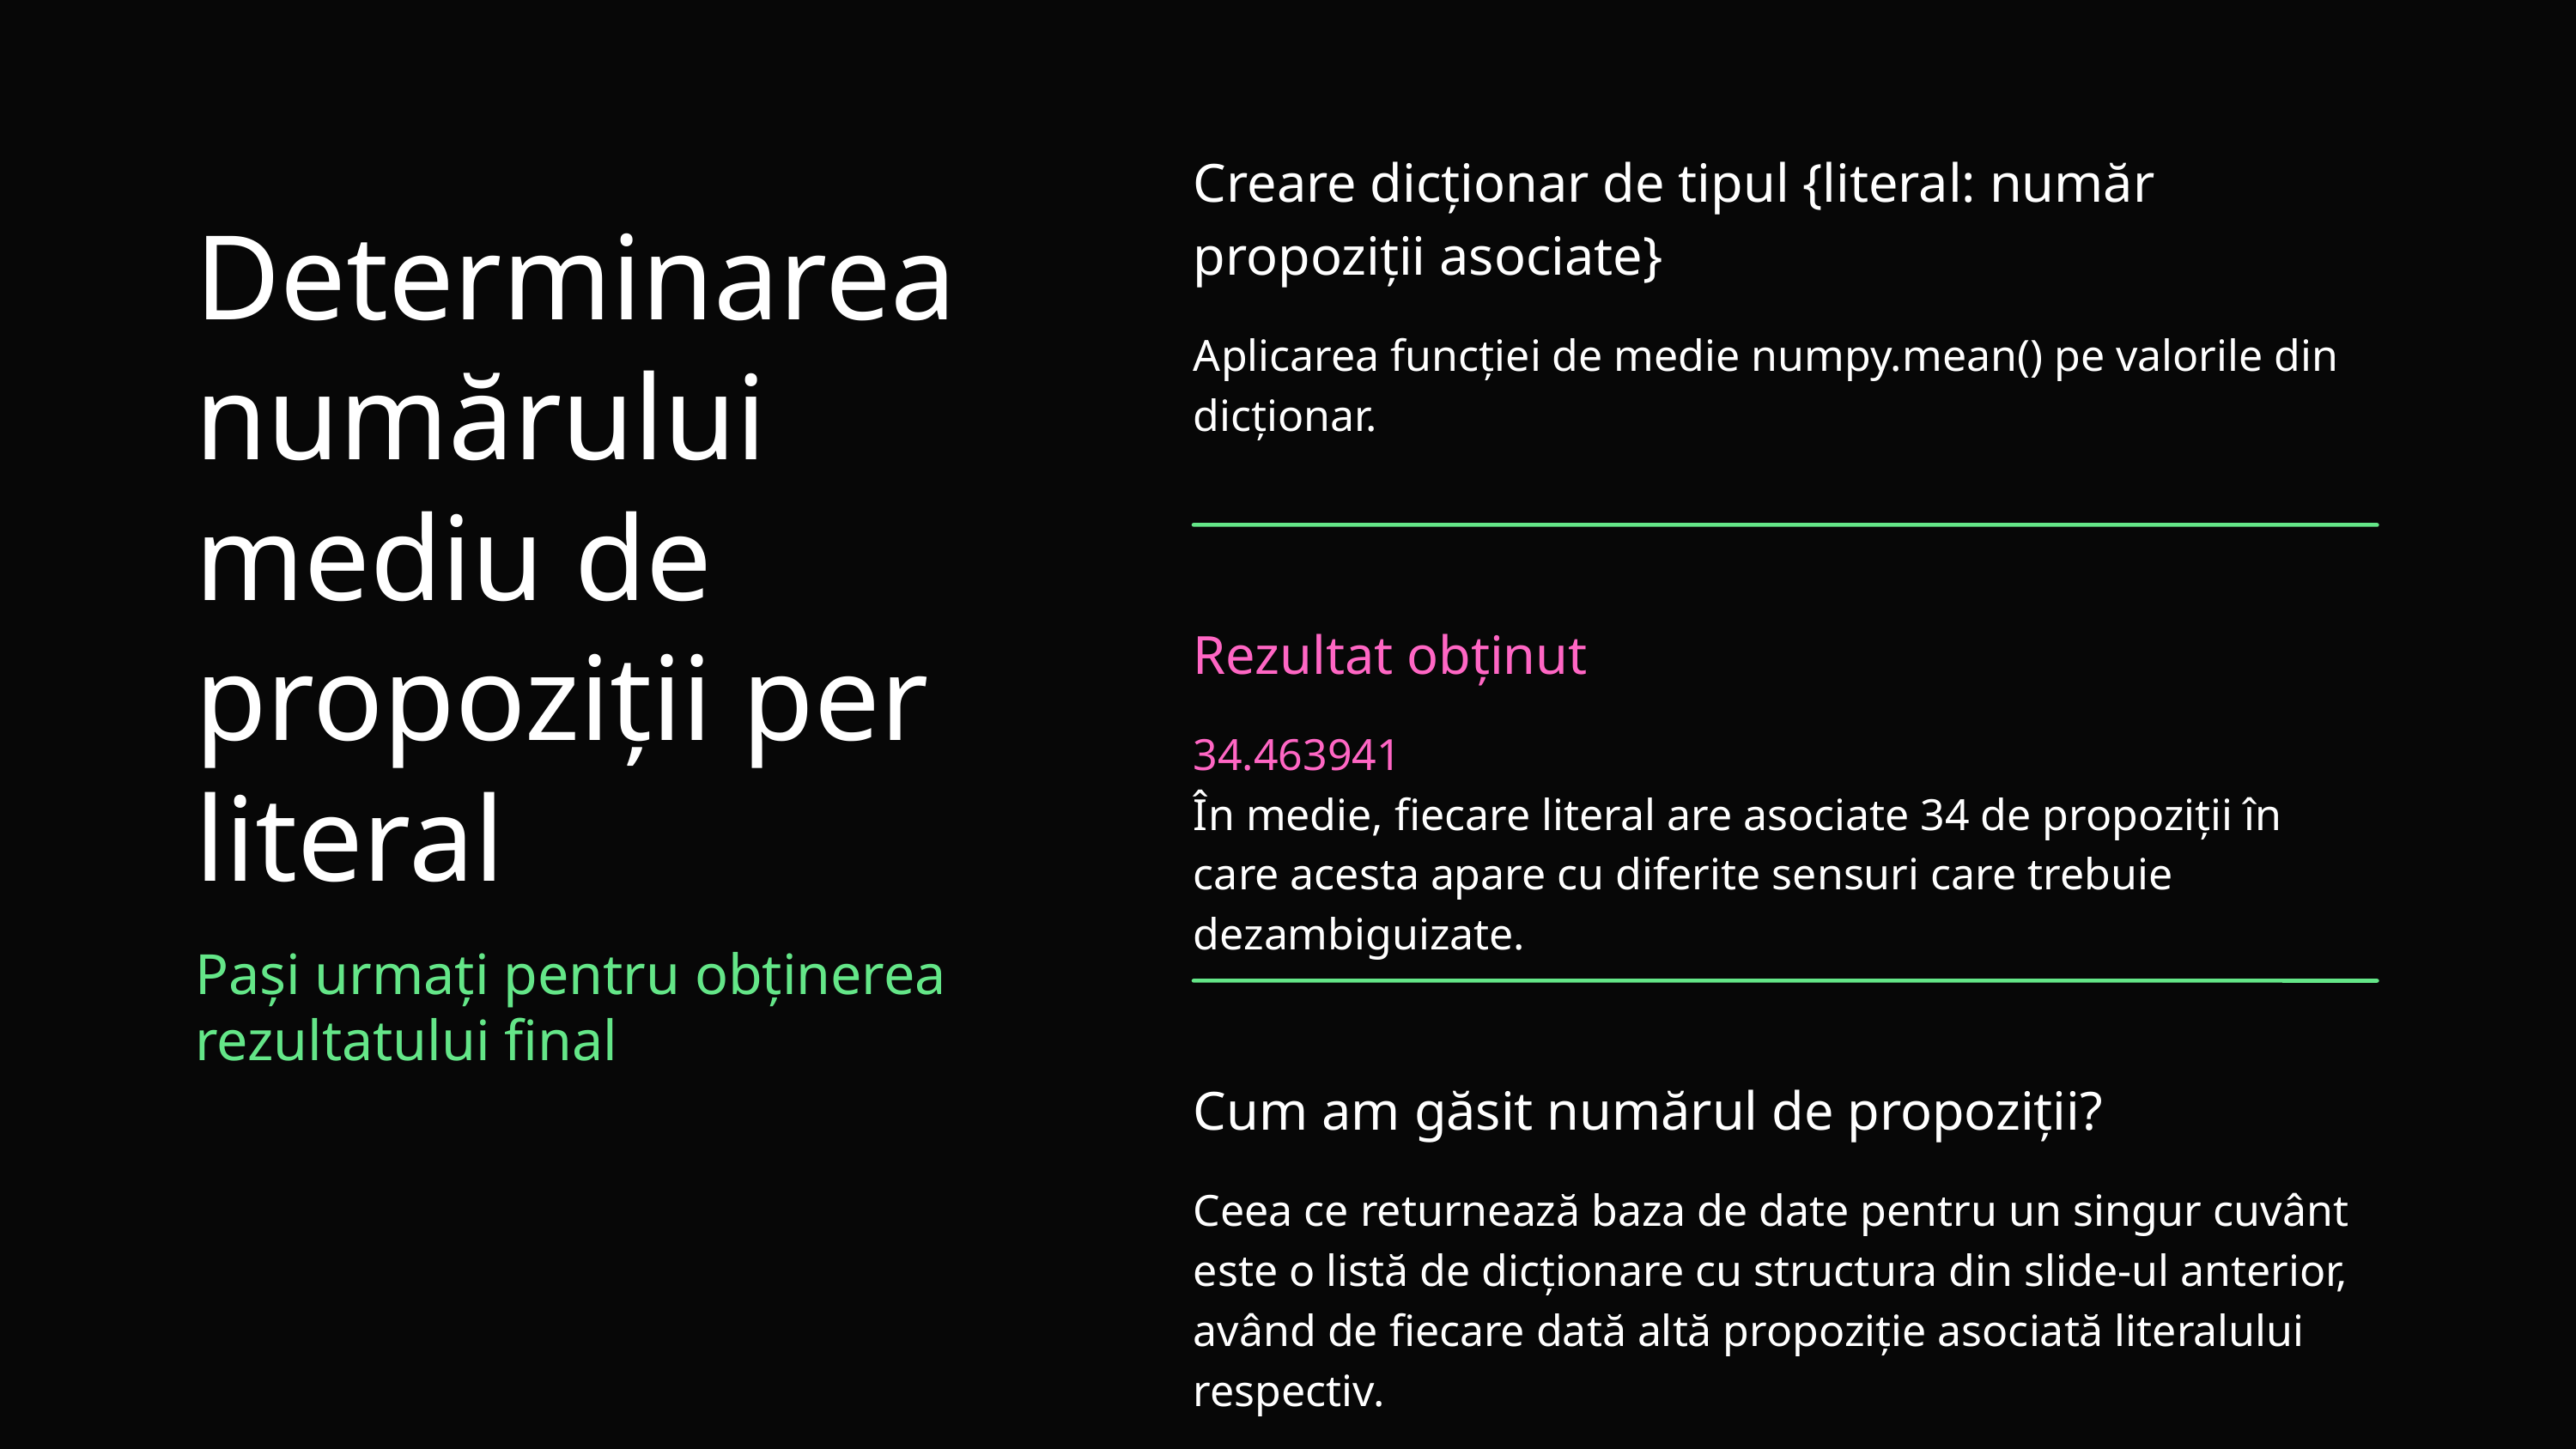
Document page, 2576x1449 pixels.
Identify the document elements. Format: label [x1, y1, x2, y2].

text_box [195, 203, 1089, 1071]
text_box [1193, 144, 2378, 1351]
